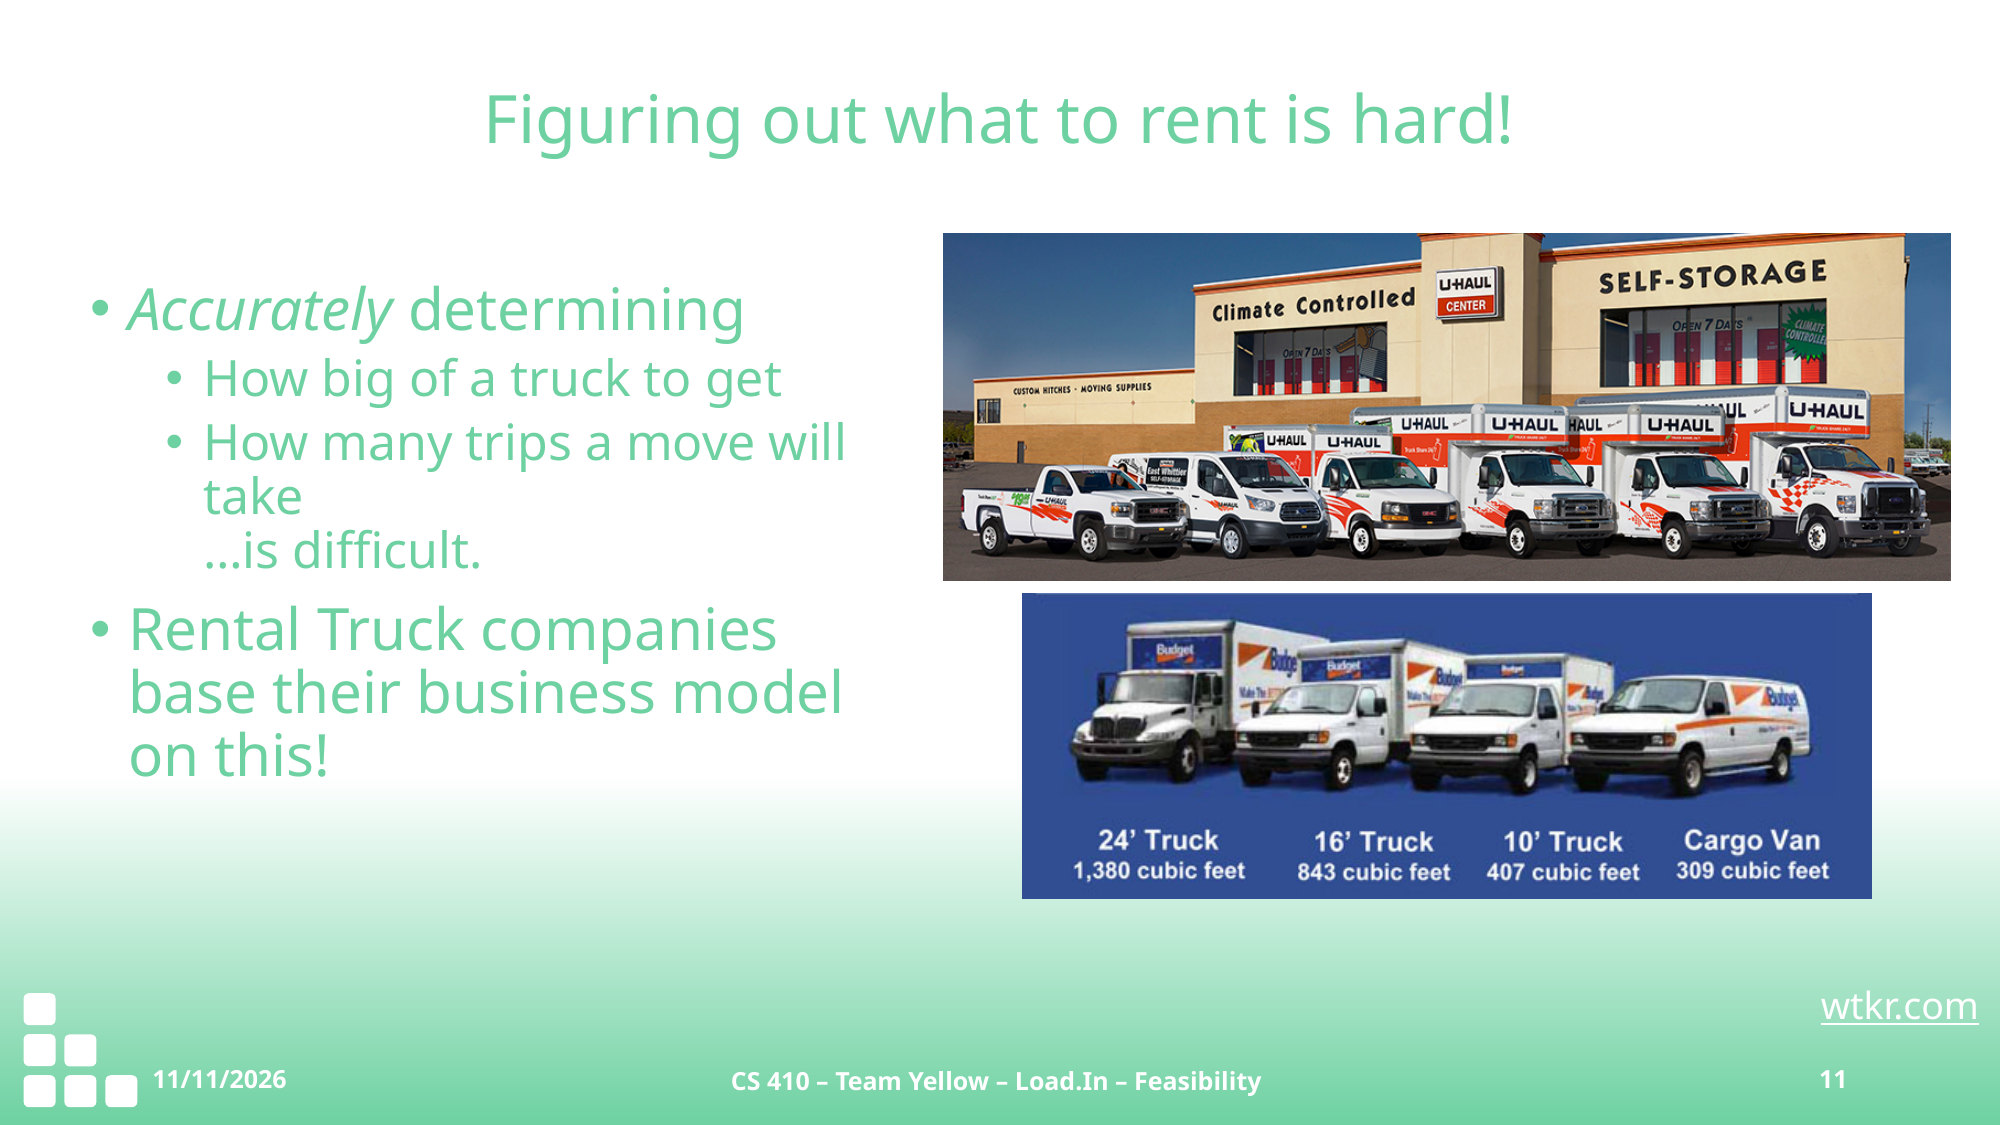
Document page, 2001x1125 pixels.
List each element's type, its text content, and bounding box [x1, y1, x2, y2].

text_box wtkr.com [1805, 974, 1994, 1041]
text_box Figuring out what to rent is hard! [137, 13, 1863, 232]
picture [942, 233, 1952, 582]
text_box [137, 840, 1863, 1059]
text_box Accurately determining How big of a truck to get How many trips a move will take …is difficult. Rental Truck companies base their business model on this! [75, 272, 926, 987]
text_box 10/11/20 [137, 1059, 588, 1125]
picture [1021, 593, 1873, 899]
text_box CS 410 – Team Yellow – Load.In – Feasibility [662, 1059, 1338, 1125]
text_box 11 [1412, 1059, 1863, 1125]
